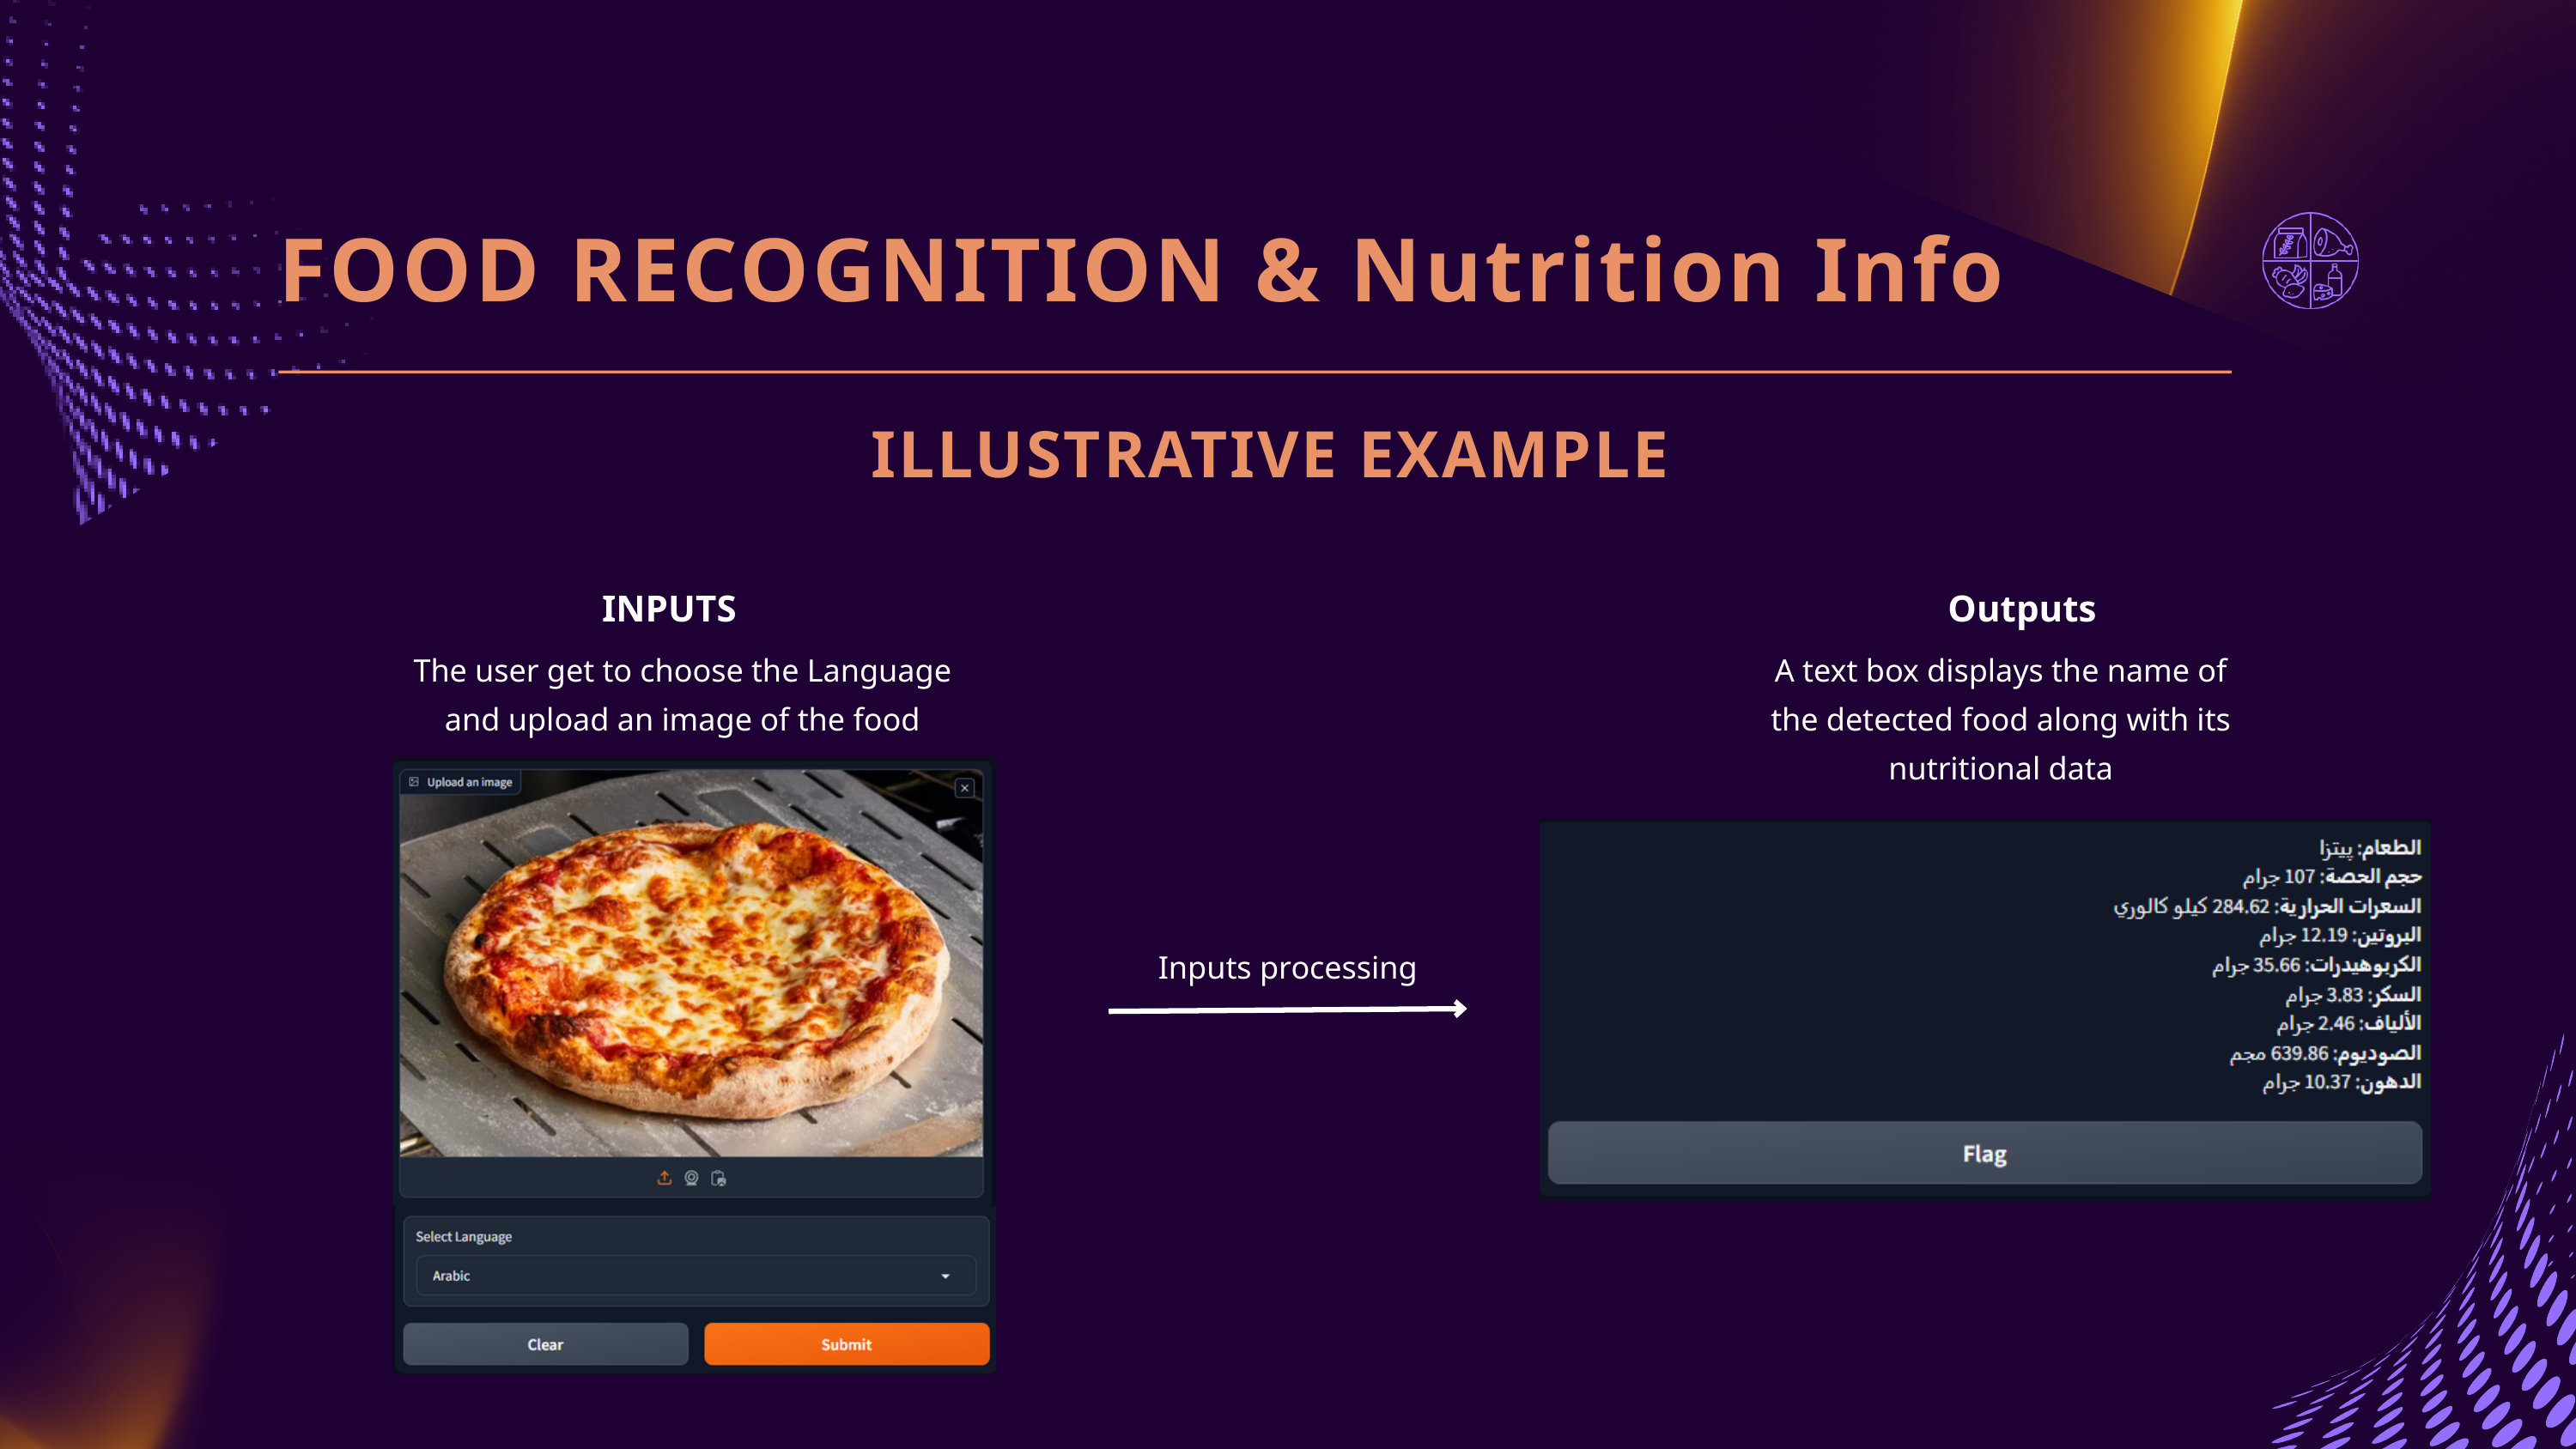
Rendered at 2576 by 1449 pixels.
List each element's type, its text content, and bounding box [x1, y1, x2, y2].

text_box [0, 0, 425, 574]
text_box [392, 757, 997, 1206]
text_box INPUTS [588, 571, 751, 629]
text_box Outputs [1941, 571, 2104, 629]
text_box [1109, 1002, 1467, 1016]
text_box The user get to choose the Language and upload an image of the food [392, 639, 974, 737]
text_box [2262, 1033, 2576, 1449]
text_box [2262, 212, 2359, 309]
text_box ILLUSTRATIVE EXAMPLE [871, 400, 1757, 491]
text_box [0, 1143, 246, 1449]
text_box A text box displays the name of the detected food along with its nutritional data [1756, 639, 2246, 786]
text_box FOOD RECOGNITION & Nutrition Info [278, 196, 2227, 319]
text_box [1706, 0, 2576, 458]
text_box Inputs processing [1143, 936, 1433, 985]
text_box [392, 1206, 997, 1374]
text_box [1540, 819, 2432, 1201]
